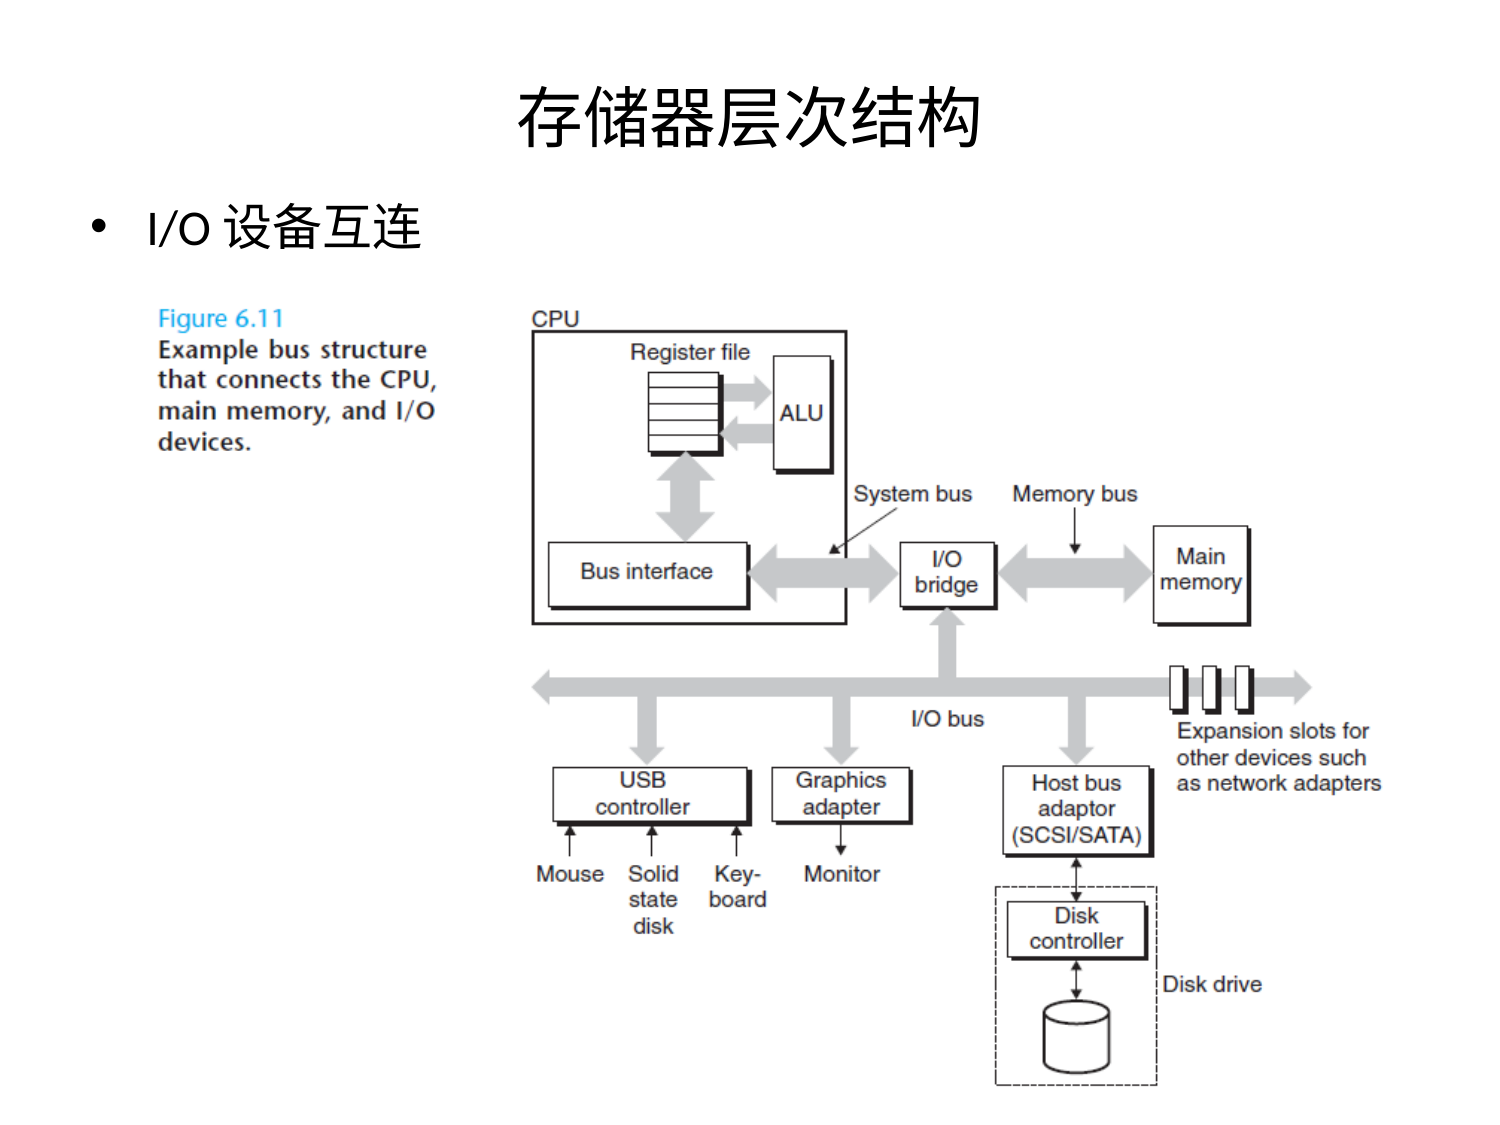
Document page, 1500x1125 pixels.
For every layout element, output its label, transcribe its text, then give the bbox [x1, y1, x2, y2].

title 存储器层次结构 [75, 45, 1425, 187]
picture [137, 287, 1396, 1107]
list I/O设备互连 [75, 187, 1425, 1100]
